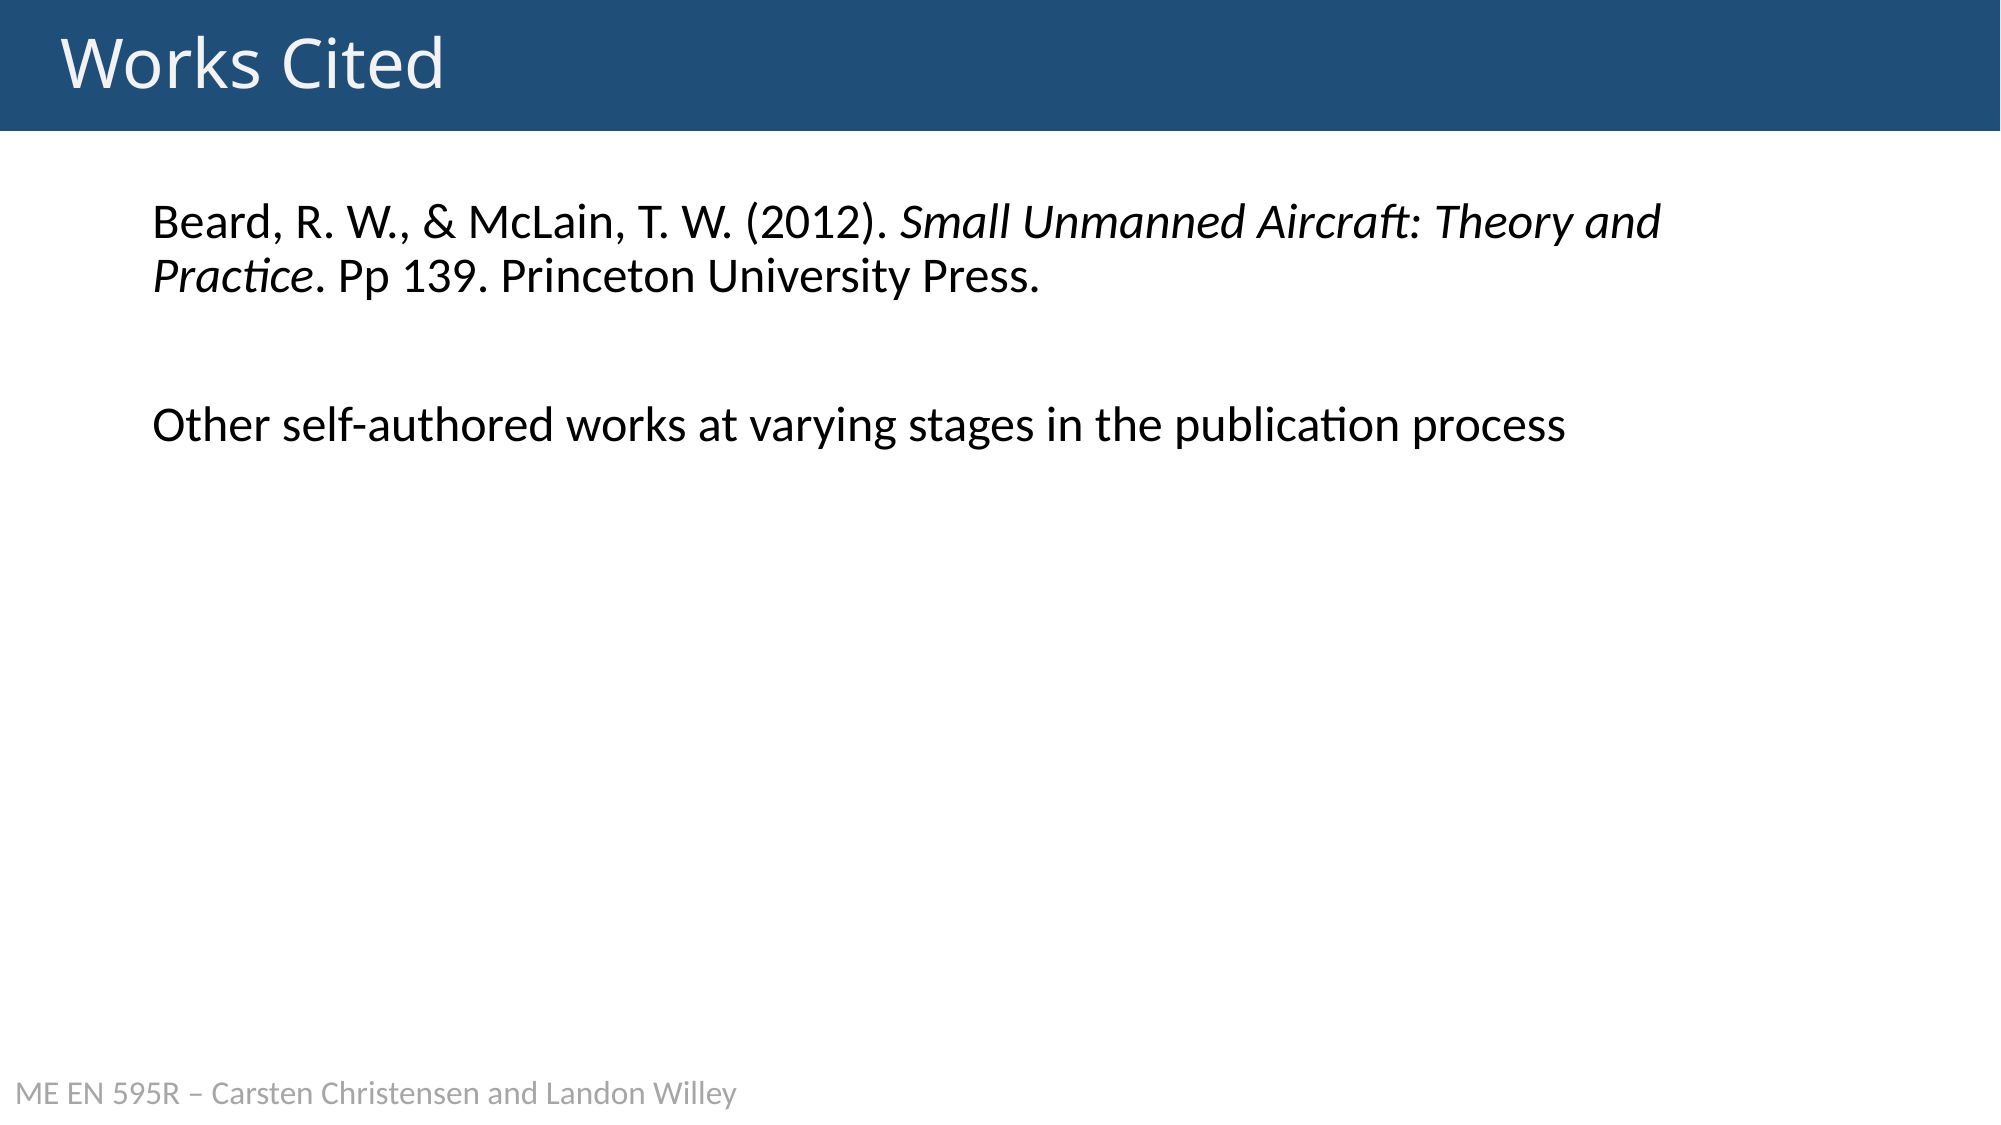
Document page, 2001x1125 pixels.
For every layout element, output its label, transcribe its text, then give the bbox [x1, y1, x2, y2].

list Beard, R. W., & McLain, T. W. (2012). Small Unmanned Aircraft: Theory and Practice. Pp 139. Princeton University Press. Other self-authored works at varying stages in the publication process [137, 187, 1863, 1014]
title Works Cited [45, 20, 1771, 111]
